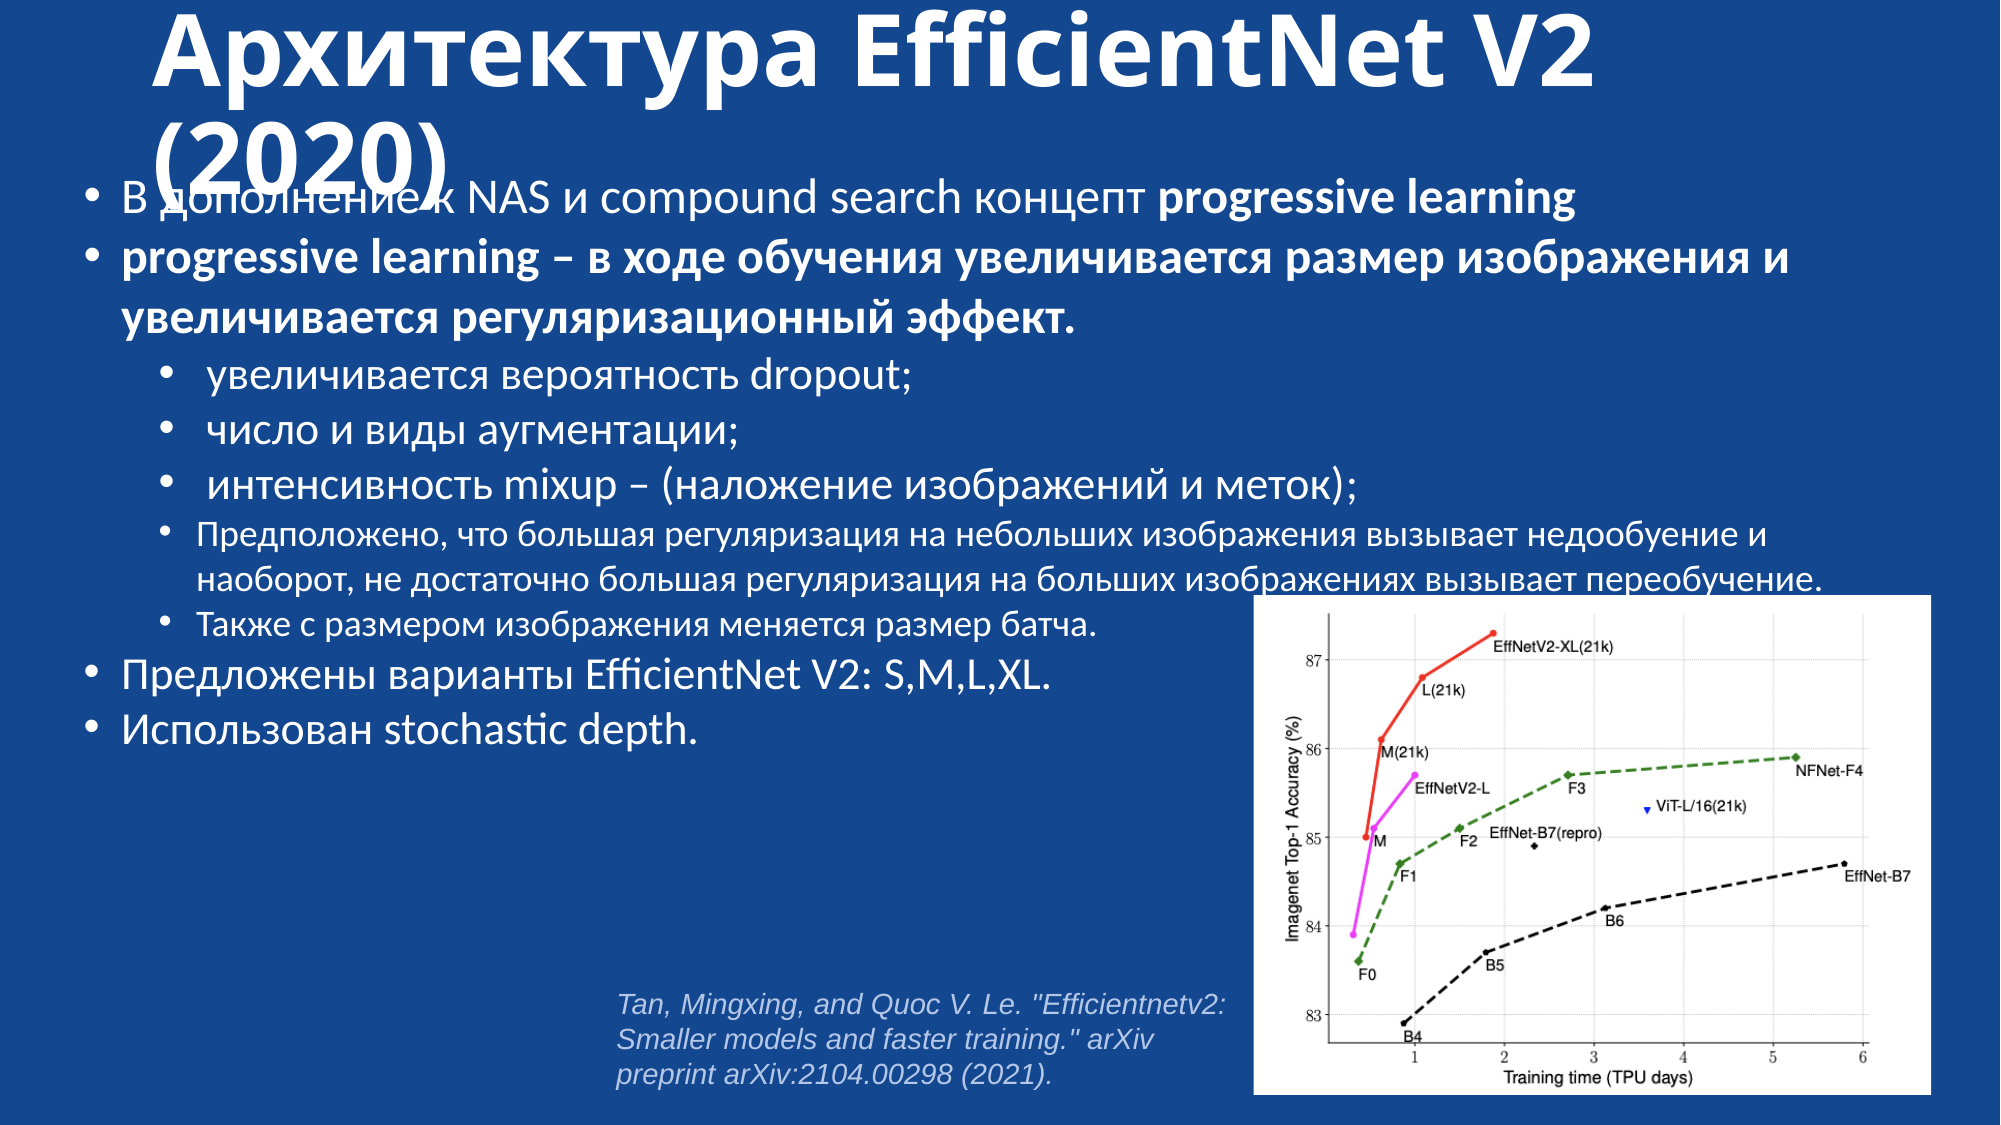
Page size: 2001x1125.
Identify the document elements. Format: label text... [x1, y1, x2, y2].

list В дополнение к NAS и compound search концепт progressive learning progressive learning – в ходе обучения увеличивается размер изображения и увеличивается регуляризационный эффект. увеличивается вероятность dropout; число и виды аугментации; интенсивность mixup – (наложение изображений и меток); Предположено, что большая регуляризация на небольших изображения вызывает недообуение и наоборот, не достаточно большая регуляризация на больших изображениях вызывает переобучение. Также с размером изображения меняется размер батча. Предложены варианты EfficientNet V2: S,M,L,XL. Использован stochastic depth. [68, 156, 1932, 1079]
text_box Tan, Mingxing, and Quoc V. Le. "Efficientnetv2: Smaller models and faster training." arXiv preprint arXiv:2104.00298 (2021). [601, 977, 1254, 1098]
title Архитектура EfficientNet V2 (2020) [137, 59, 1863, 156]
picture [1253, 595, 1932, 1095]
